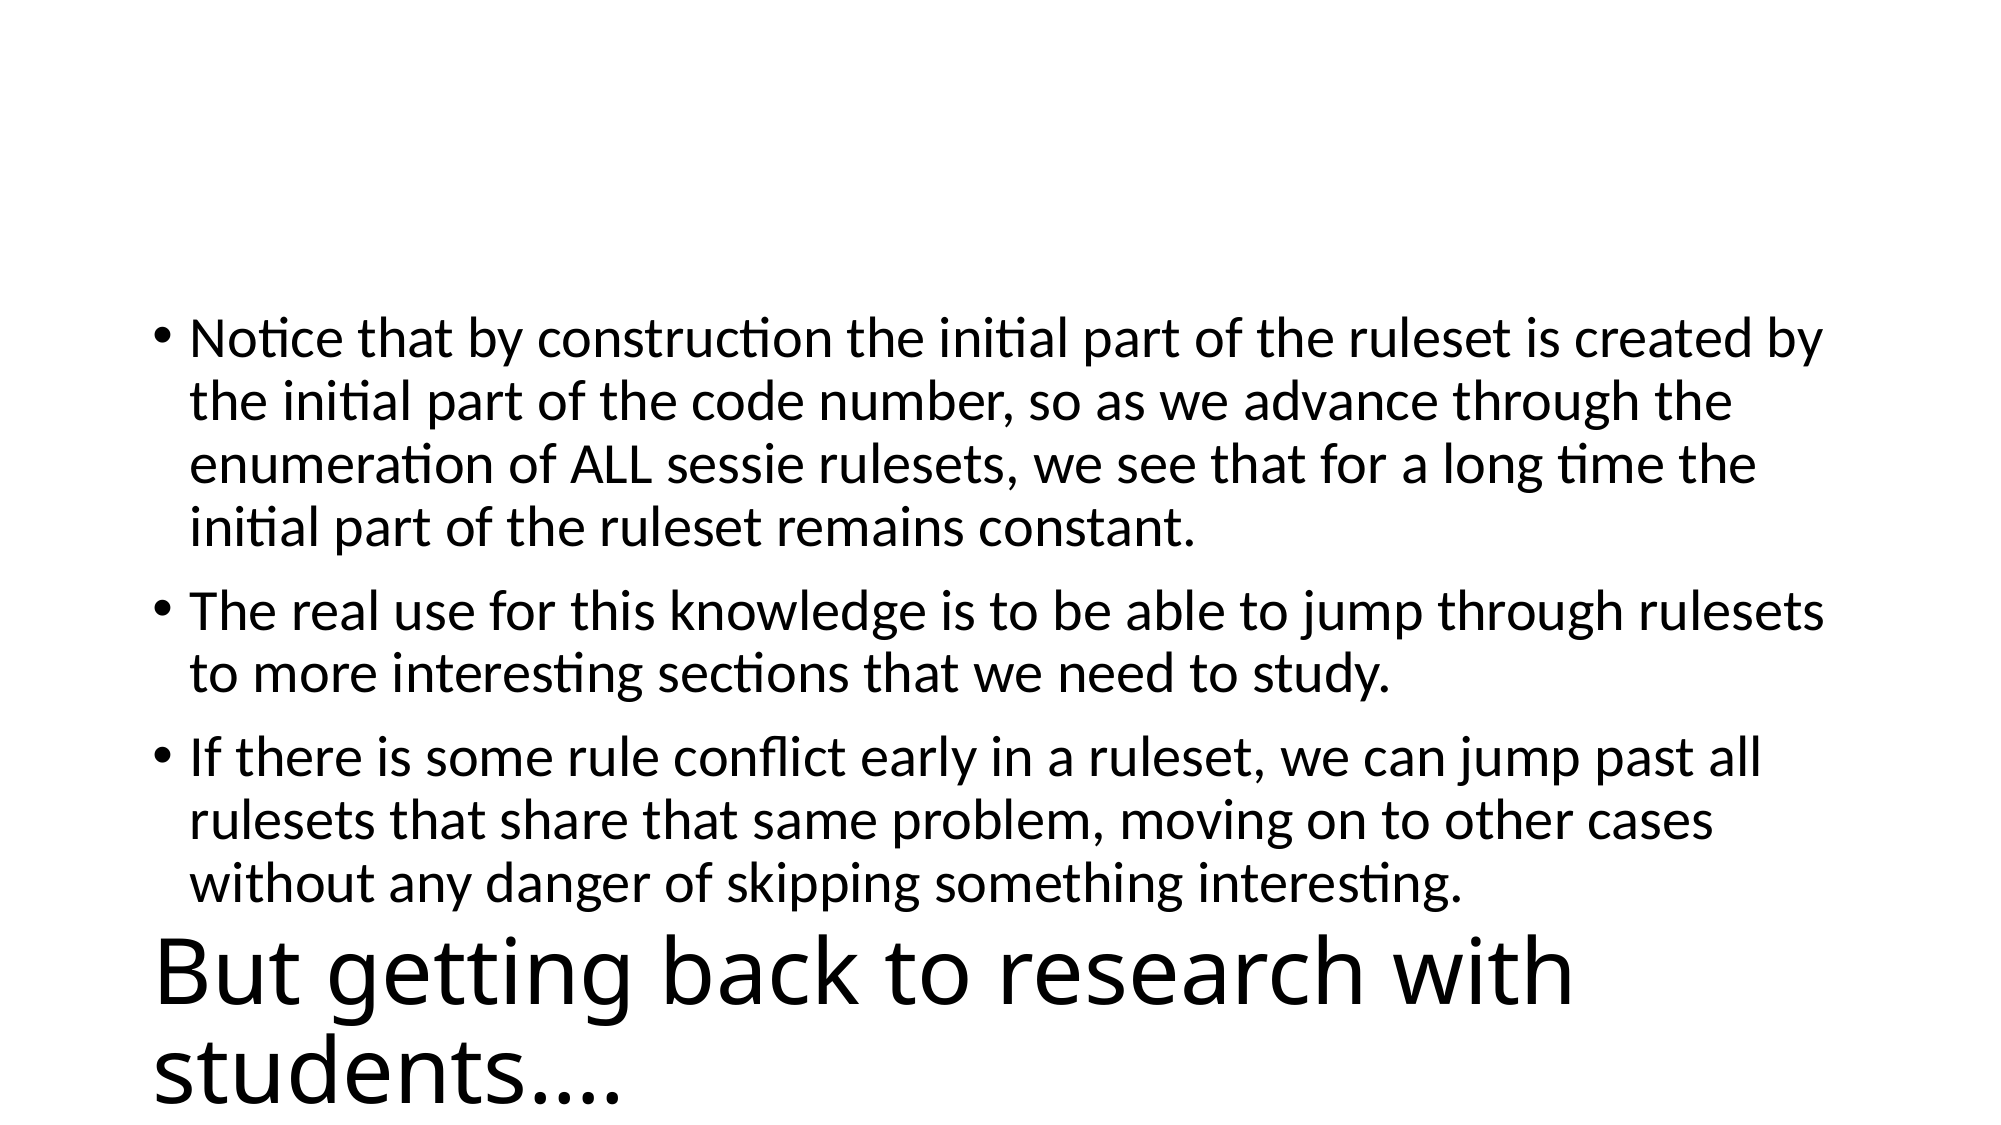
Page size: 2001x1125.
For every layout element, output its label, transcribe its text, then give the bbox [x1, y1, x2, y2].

list Notice that by construction the initial part of the ruleset is created by the initial part of the code number, so as we advance through the enumeration of ALL sessie rulesets, we see that for a long time the initial part of the ruleset remains constant. The real use for this knowledge is to be able to jump through rulesets to more interesting sections that we need to study. If there is some rule conflict early in a ruleset, we can jump past all rulesets that share that same problem, moving on to other cases without any danger of skipping something interesting. [137, 299, 1863, 945]
title But getting back to research with students…. [137, 945, 1863, 1105]
